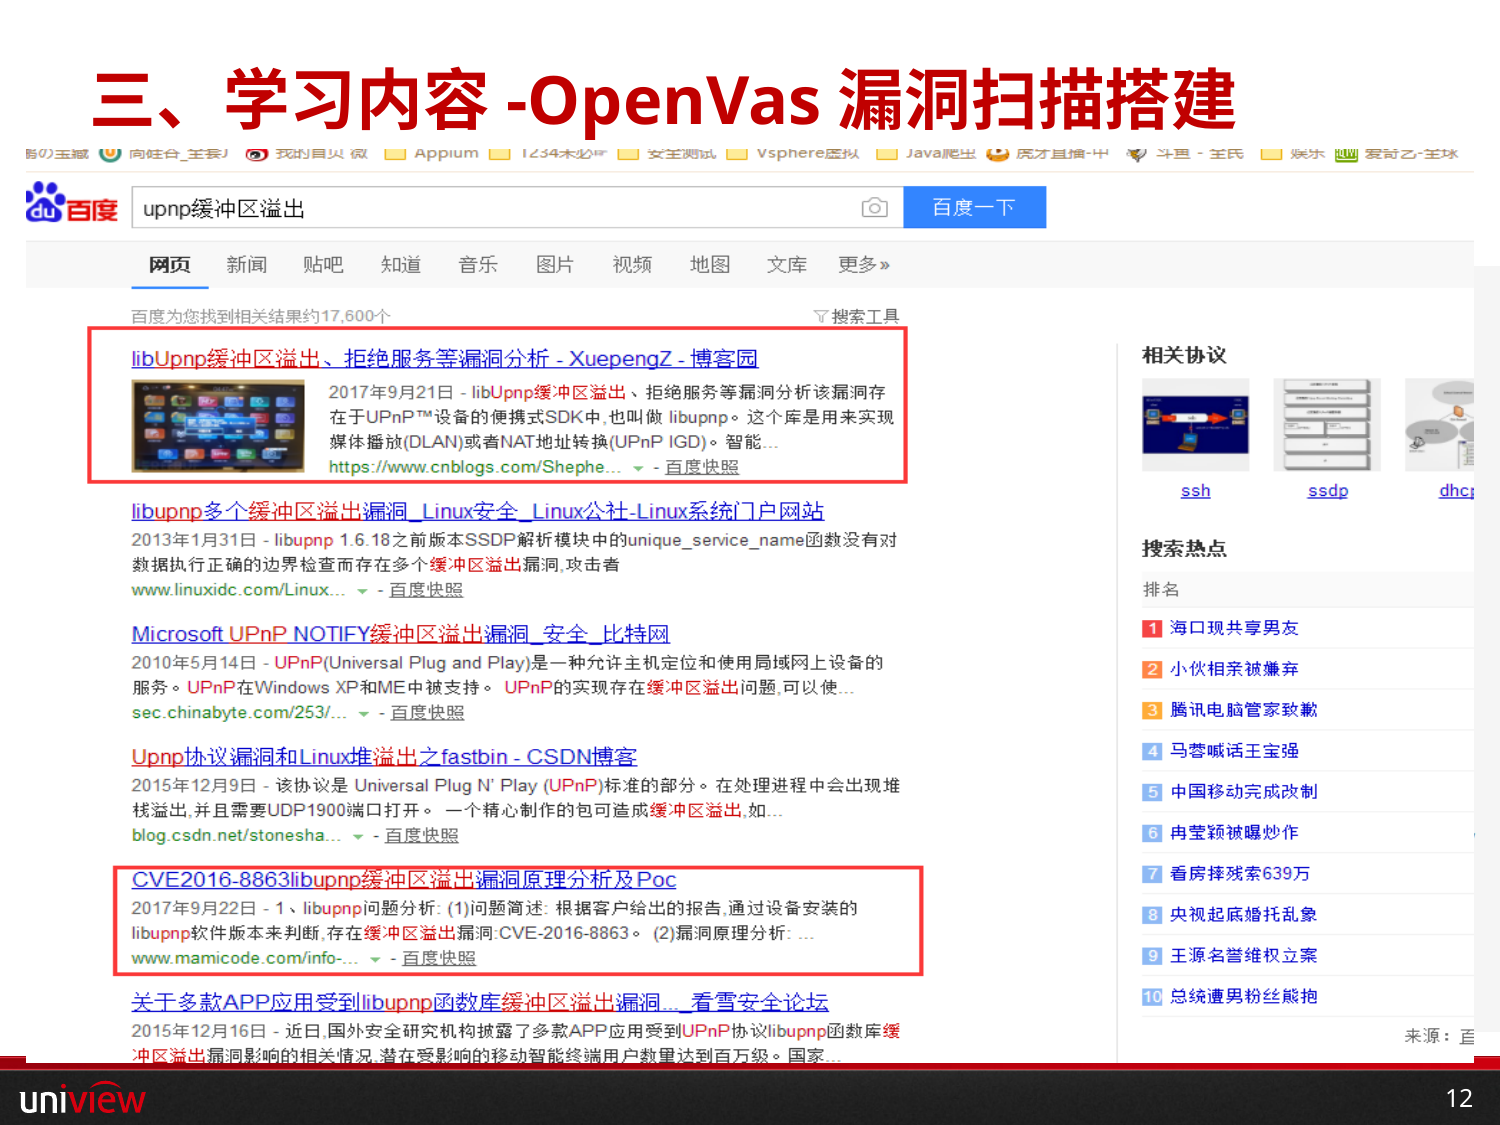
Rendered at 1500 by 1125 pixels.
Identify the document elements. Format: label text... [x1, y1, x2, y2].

title 三、学习内容-OpenVas漏洞扫描搭建 [75, 50, 1447, 148]
picture [0, 149, 1500, 1125]
